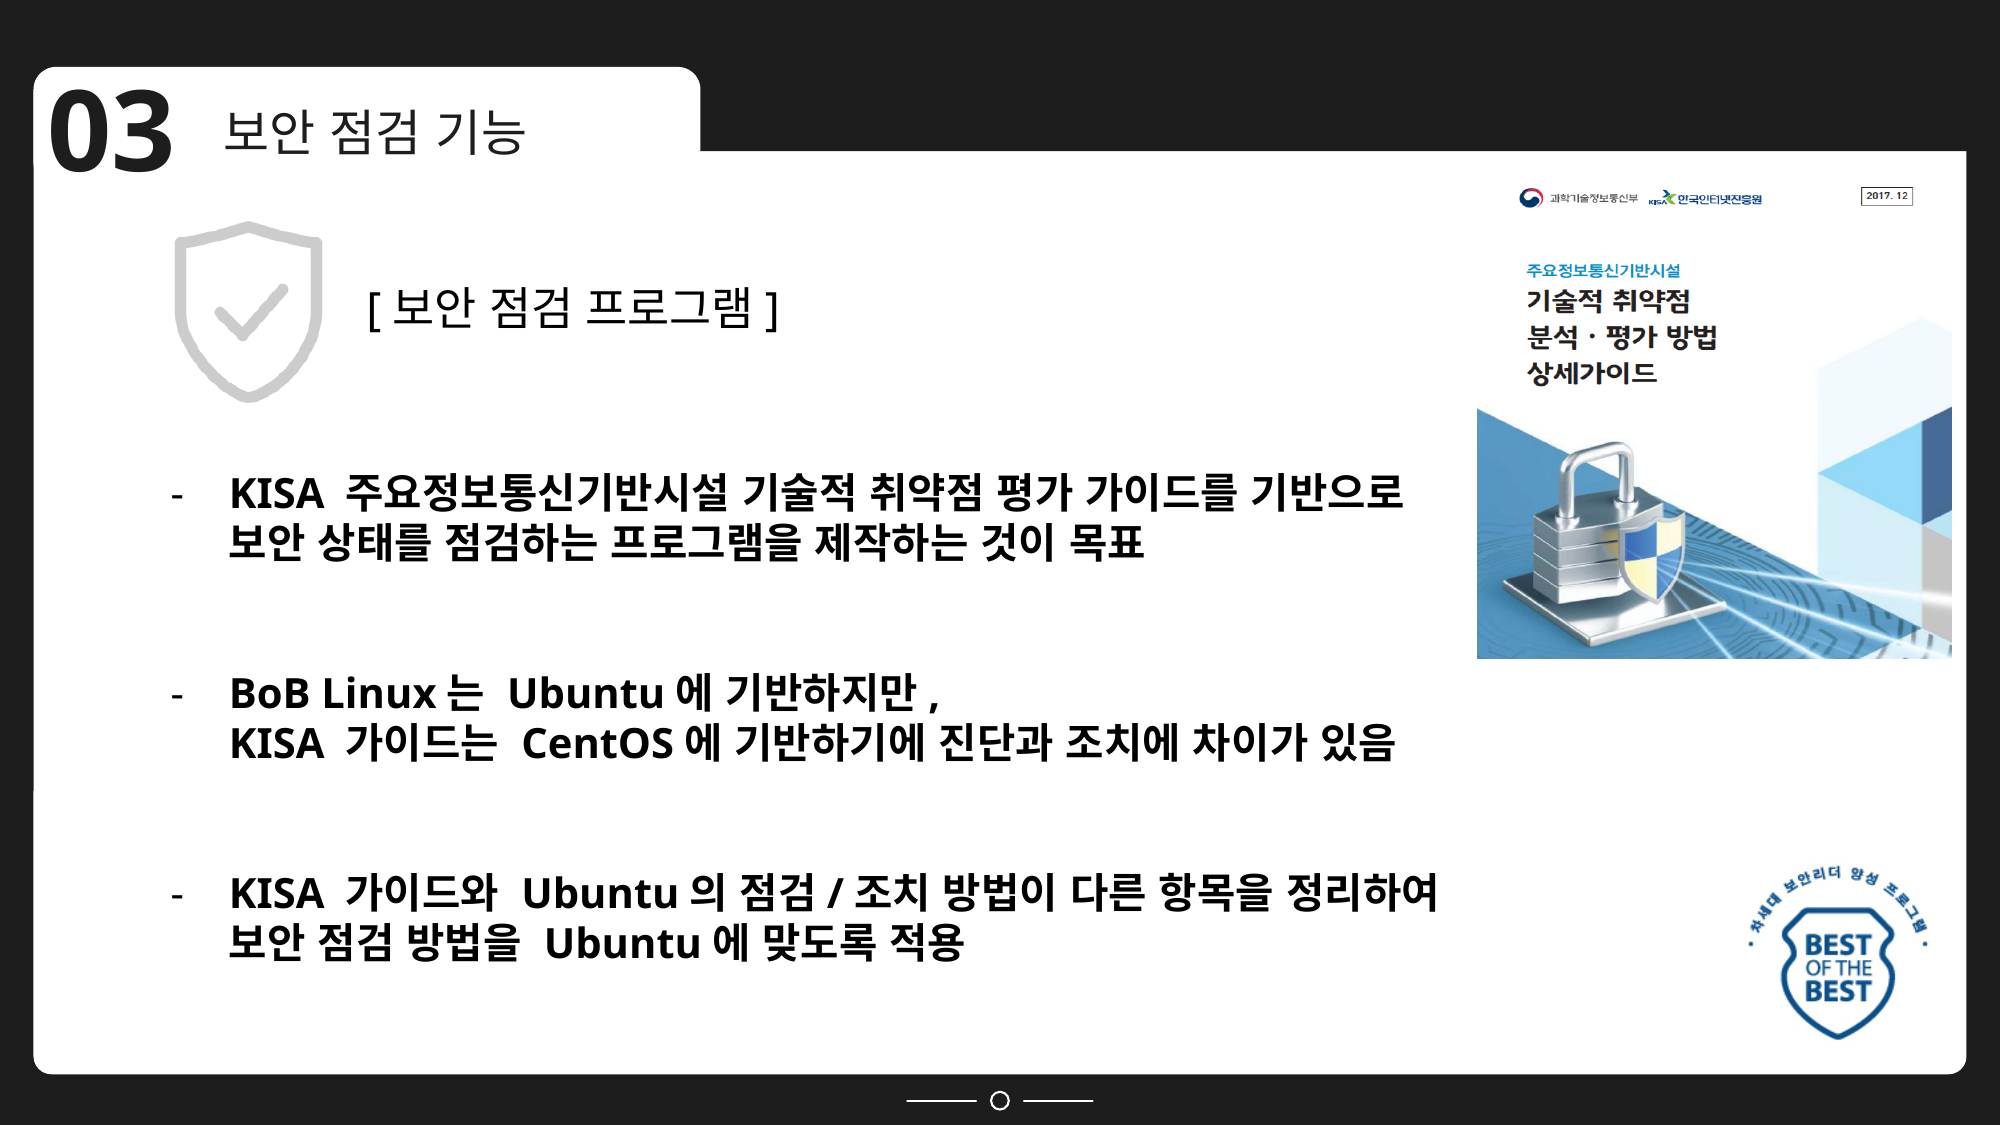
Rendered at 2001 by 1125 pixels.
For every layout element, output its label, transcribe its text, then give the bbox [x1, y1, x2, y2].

text_box 보안 점검 기능 [257, 93, 712, 170]
picture [157, 221, 340, 404]
text_box 03 [32, 51, 257, 203]
text_box [보안 점검 프로그램] [343, 271, 926, 348]
picture [1476, 168, 1952, 660]
picture [1717, 836, 1963, 1066]
text_box KISA 주요정보통신기반시설 기술적 취약점 평가 가이드를 기반으로 보안 상태를 점검하는 프로그램을 제작하는 것이 목표 BoB Linux는 Ubuntu에 기반하지만, KISA 가이드는 CentOS에 기반하기에 진단과 조치에 차이가 있음 KISA 가이드와 Ubuntu의 점검/조치 방법이 다른 항목을 정리하여 보안 점검 방법을 Ubuntu에 맞도록 적용 [138, 459, 1846, 997]
